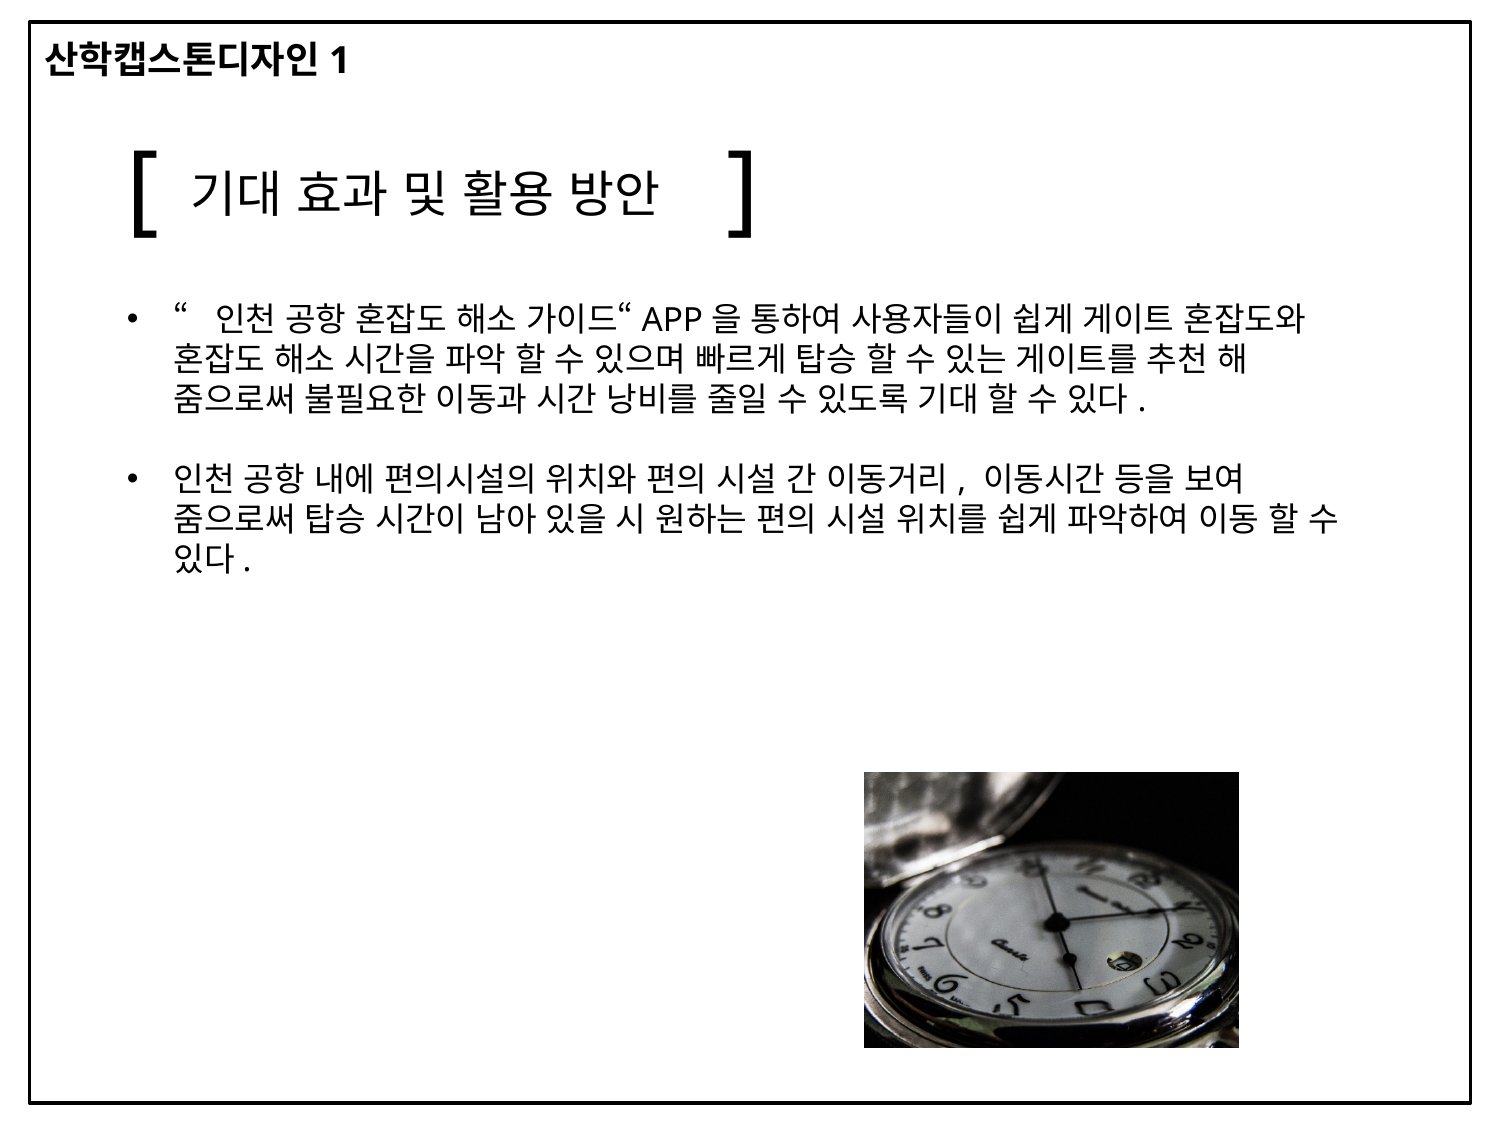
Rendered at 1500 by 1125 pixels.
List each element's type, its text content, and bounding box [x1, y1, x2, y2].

text_box [0, 0, 1500, 75]
picture [864, 772, 1239, 1048]
text_box “인천 공항 혼잡도 해소 가이드“APP을 통하여 사용자들이 쉽게 게이트 혼잡도와 혼잡도 해소 시간을 파악 할 수 있으며 빠르게 탑승 할 수 있는 게이트를 추천 해 줌으로써 불필요한 이동과 시간 낭비를 줄일 수 있도록 기대 할 수 있다. 인천 공항 내에 편의시설의 위치와 편의 시설 간 이동거리, 이동시간 등을 보여 줌으로써 탑승 시간이 남아 있을 시 원하는 편의 시설 위치를 쉽게 파악하여 이동 할 수 있다. [112, 291, 1375, 706]
text_box ] [711, 114, 775, 250]
text_box 기대 효과 및 활용 방안 [175, 155, 676, 230]
text_box 산학캡스톤디자인1 [29, 28, 384, 89]
text_box [ [111, 114, 174, 250]
text_box [27, 75, 1473, 1105]
